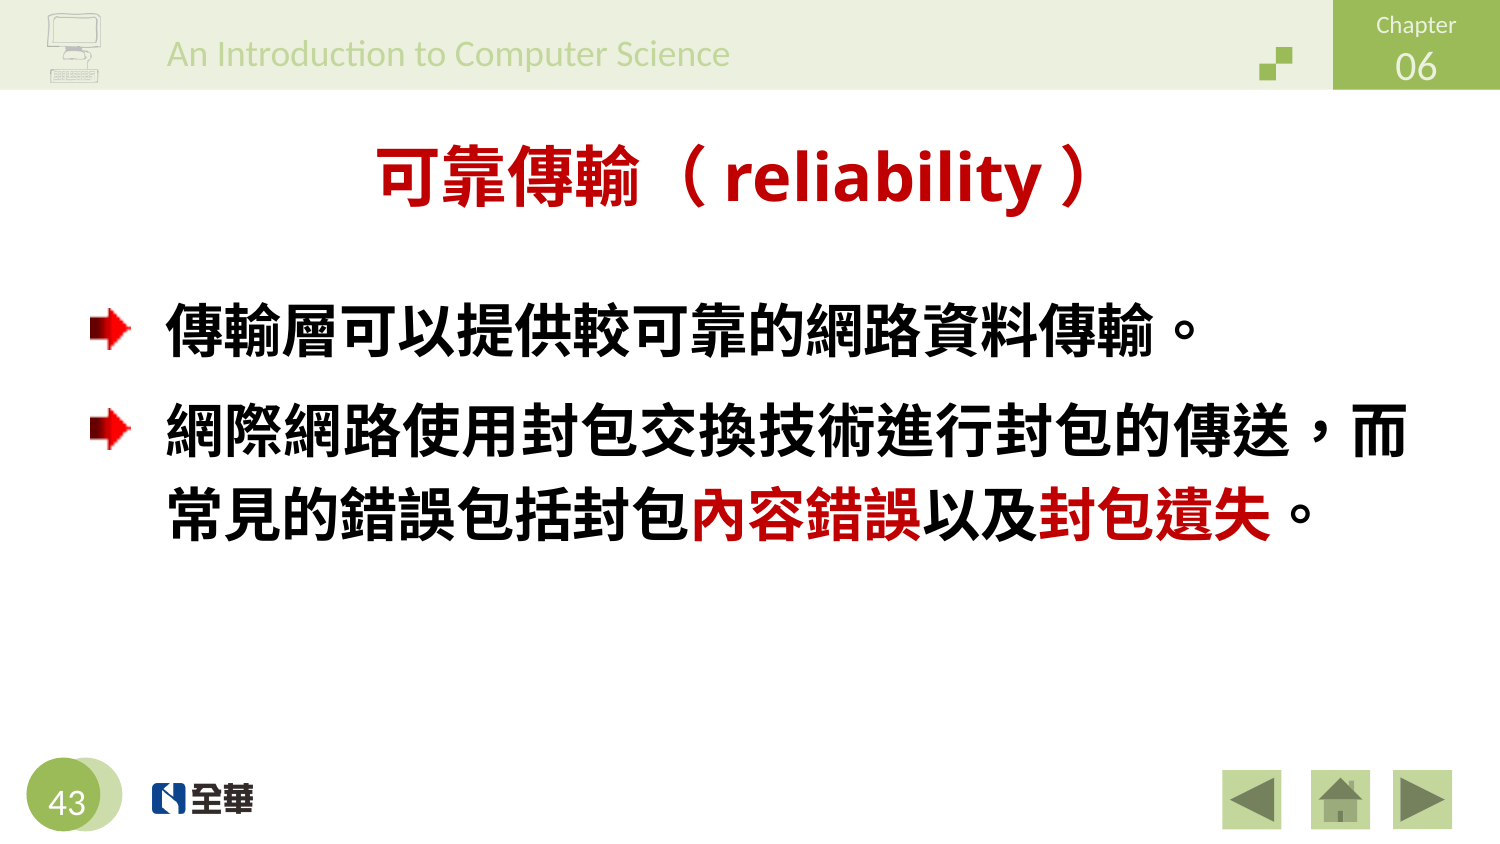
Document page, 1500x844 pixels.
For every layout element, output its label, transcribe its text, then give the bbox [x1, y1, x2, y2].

picture [90, 408, 131, 450]
picture [90, 308, 131, 350]
list 傳輸層可以提供較可靠的網路資料傳輸。 網際網路使用封包交換技術進行封包的傳送，而常見的錯誤包括封包內容錯誤以及封包遺失。 [75, 272, 1425, 754]
picture [152, 783, 253, 814]
title 可靠傳輸（reliability） [75, 104, 1425, 245]
picture [47, 13, 101, 83]
